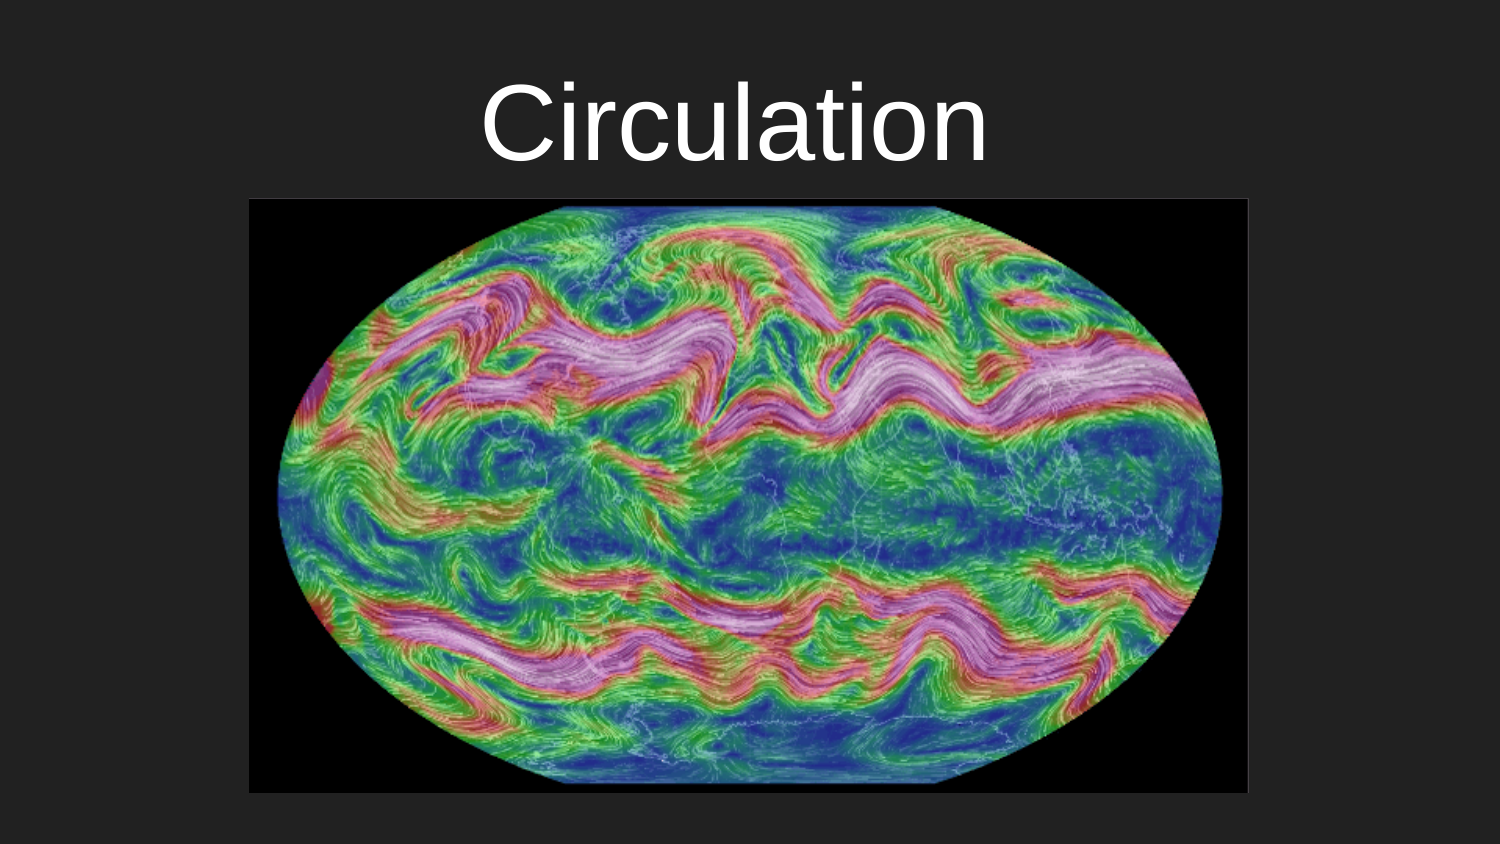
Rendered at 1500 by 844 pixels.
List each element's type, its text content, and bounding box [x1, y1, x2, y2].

title Circulation [51, 44, 1449, 198]
picture [249, 196, 1251, 793]
